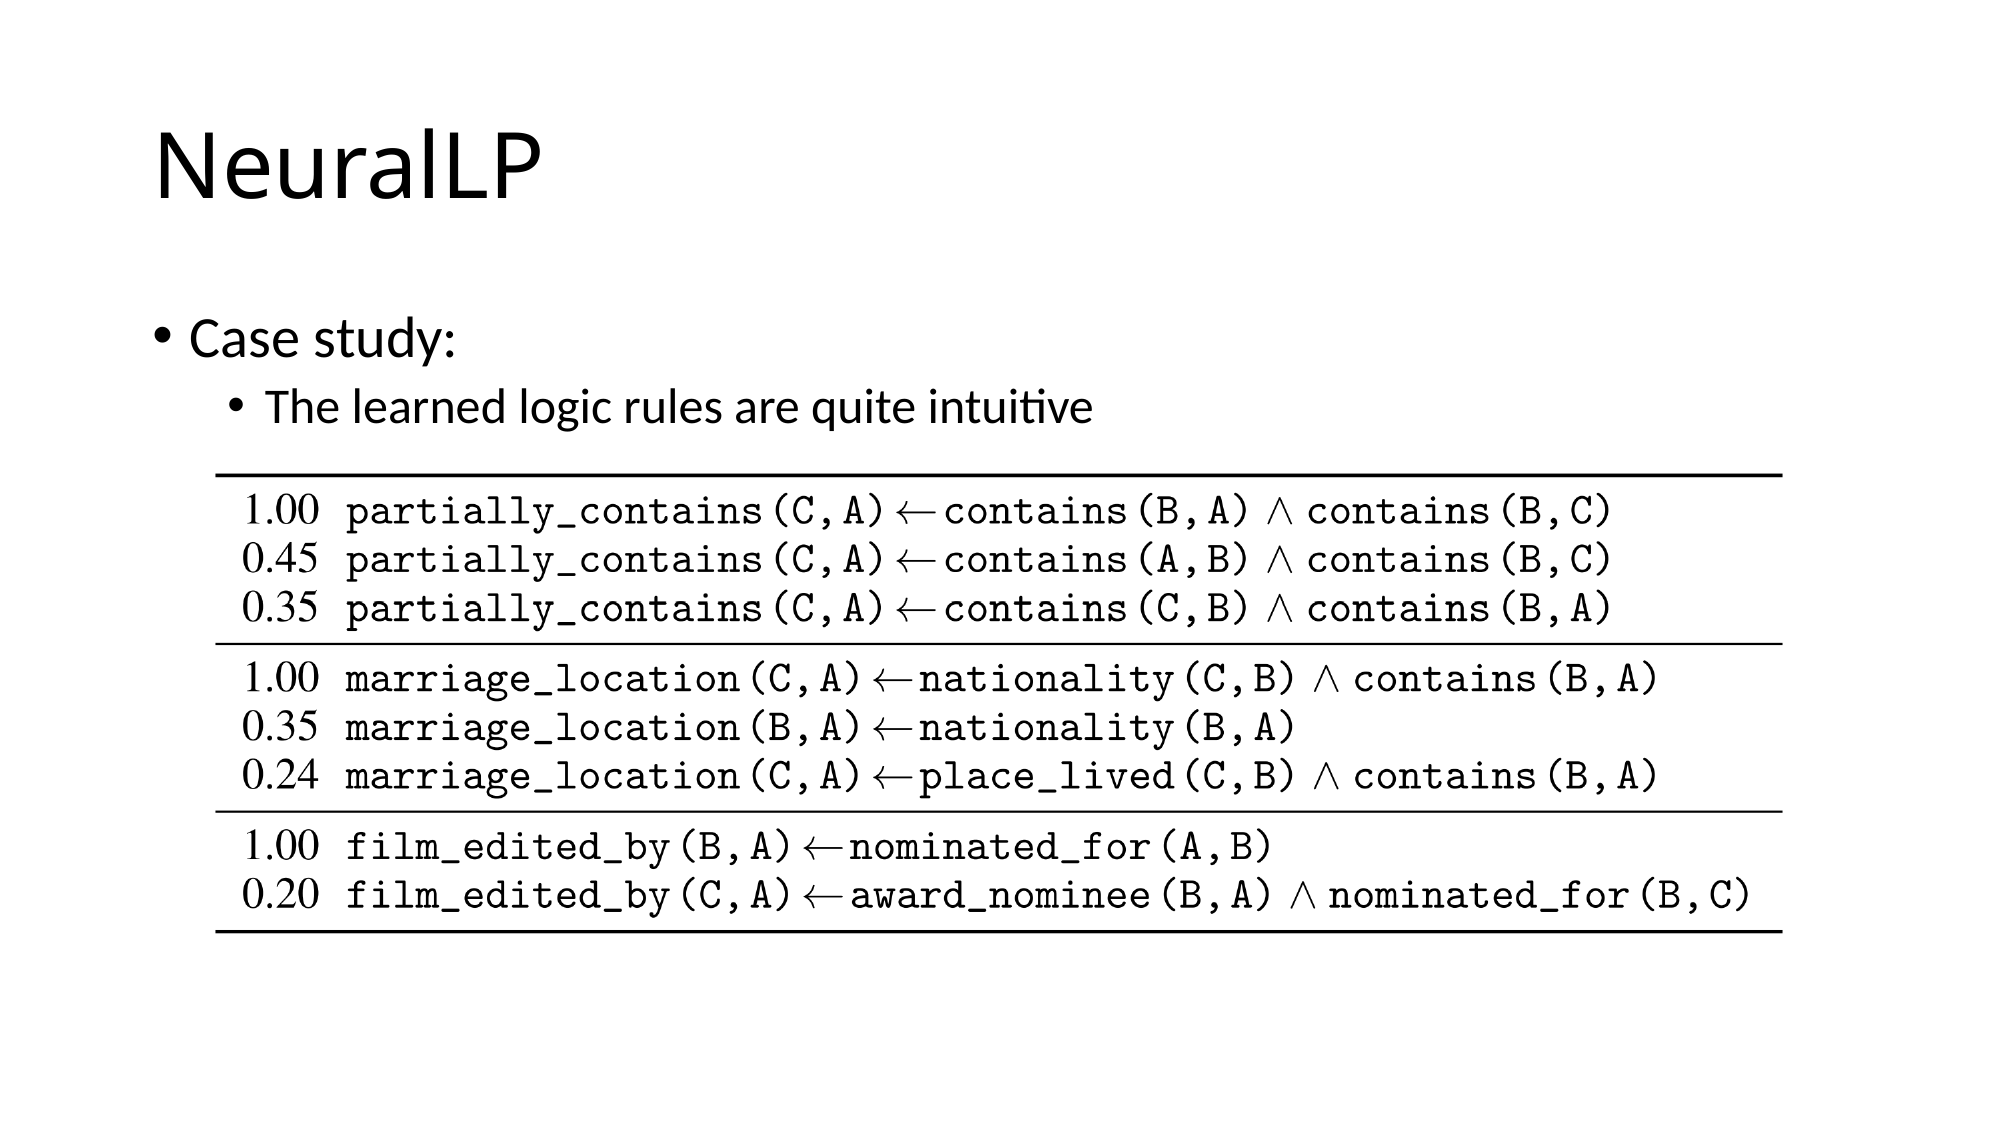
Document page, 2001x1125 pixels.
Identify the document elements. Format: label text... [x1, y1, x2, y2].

picture [209, 469, 1791, 941]
title NeuralLP [137, 59, 1863, 278]
list Case study: The learned logic rules are quite intuitive [137, 299, 1863, 1014]
